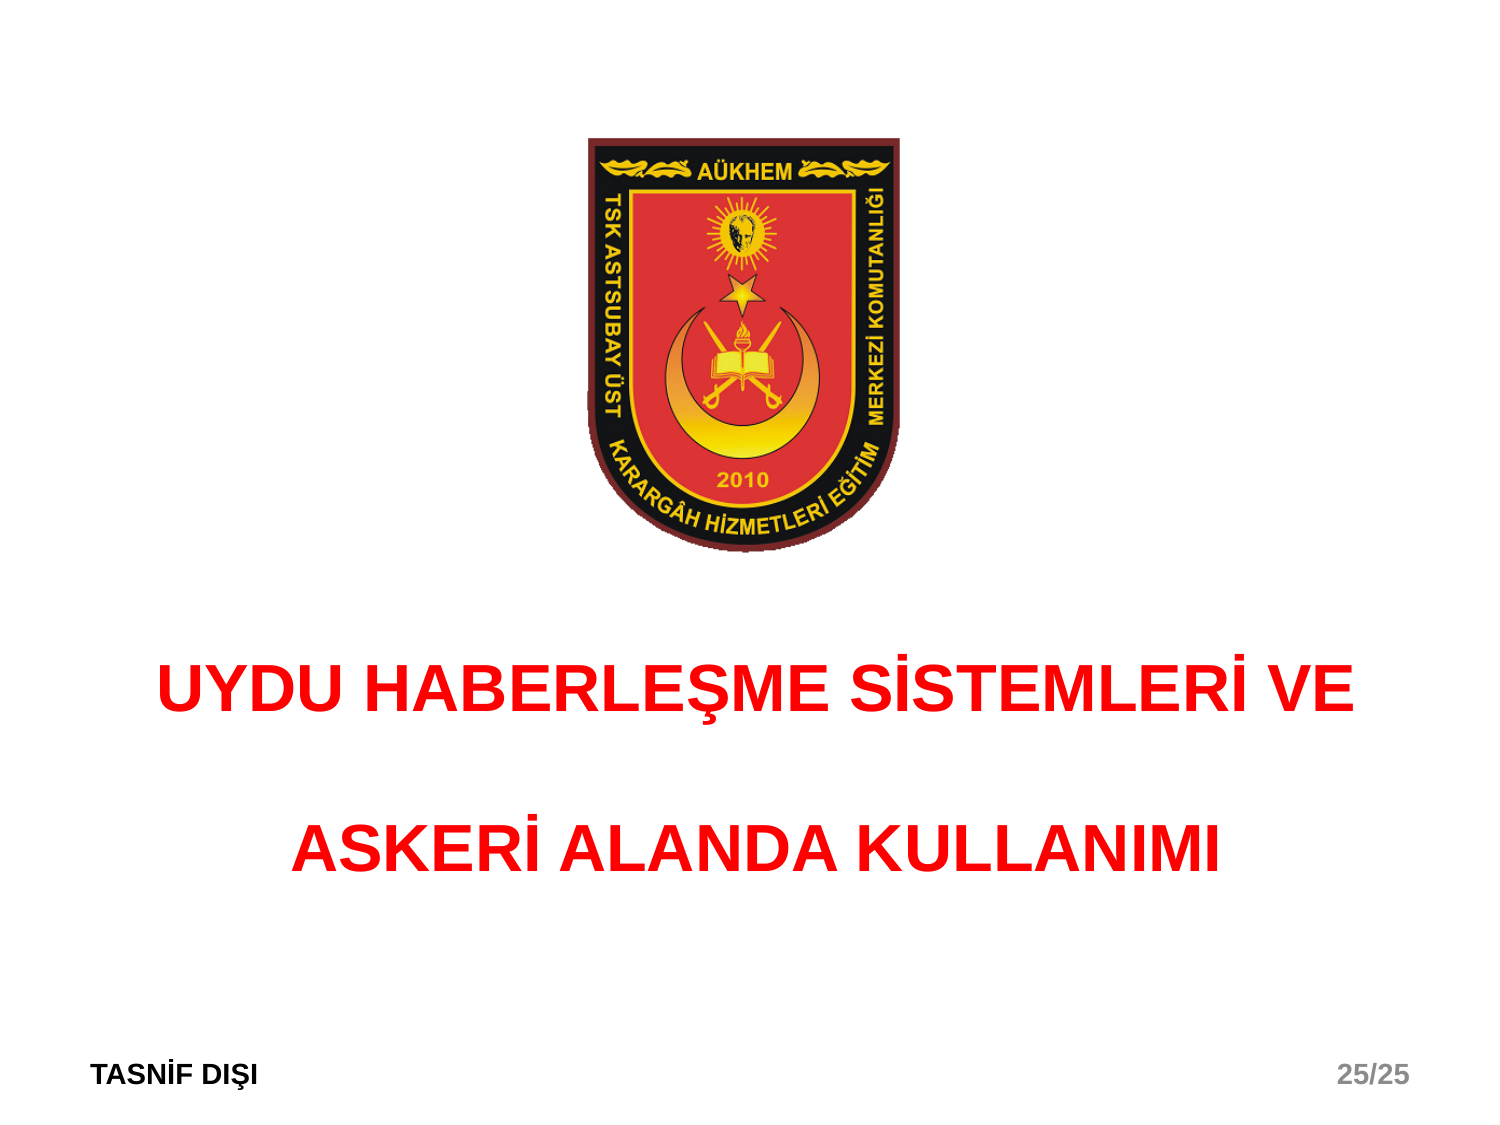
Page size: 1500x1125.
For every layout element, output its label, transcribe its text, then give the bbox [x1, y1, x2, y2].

slide_number 25/25 [1074, 1042, 1425, 1103]
slide_number TASNİF DIŞI [75, 1042, 425, 1103]
picture [586, 137, 902, 555]
subtitle UYDU HABERLEŞME SİSTEMLERİ VE ASKERİ ALANDA KULLANIMI [136, 637, 1377, 925]
